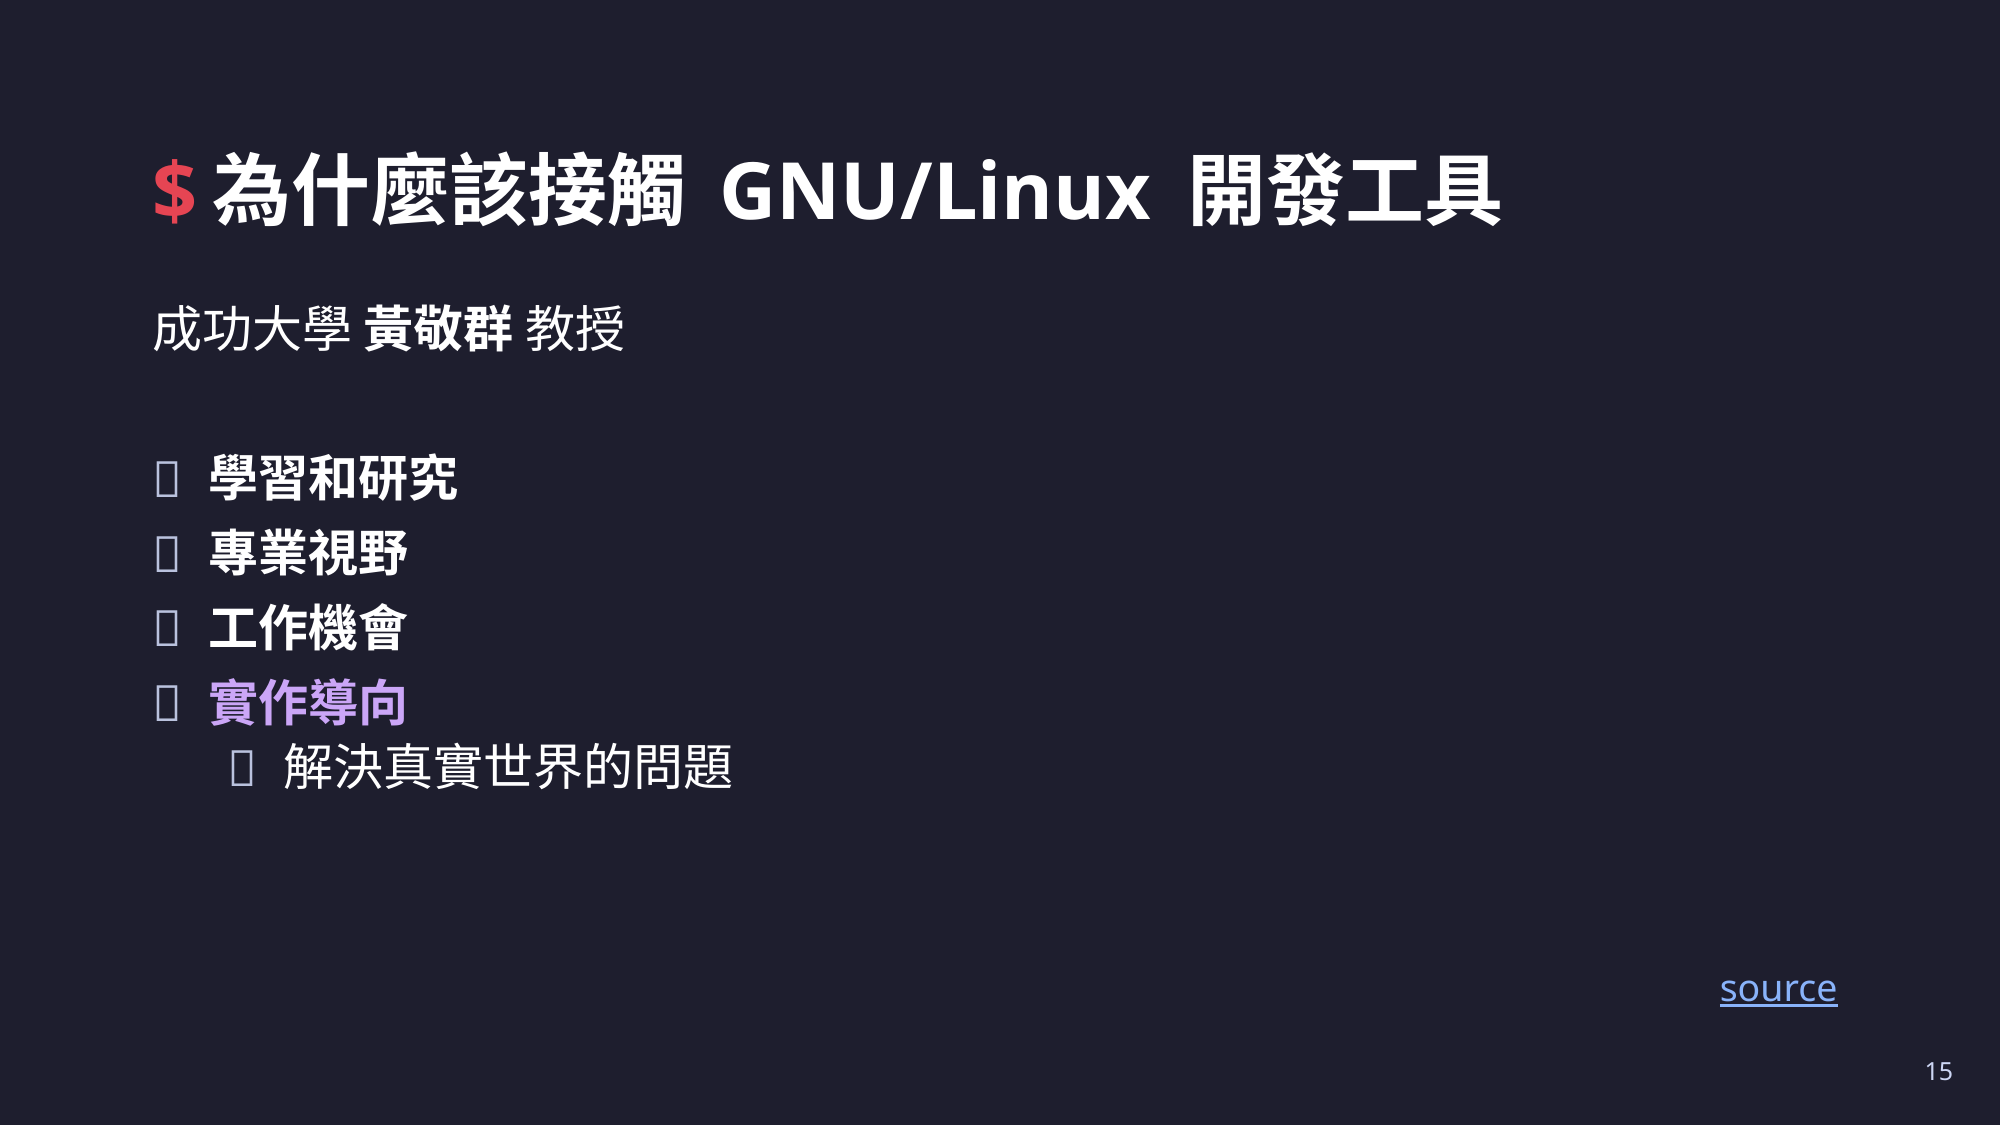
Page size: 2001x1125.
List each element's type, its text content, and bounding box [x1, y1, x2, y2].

text_box source [1704, 956, 1853, 1023]
title $為什麼該接觸 GNU/Linux 開發工具 [137, 117, 1863, 271]
slide_number 15 [1518, 1042, 1969, 1103]
list 成功大學 黃敬群 教授 學習和研究 專業視野 工作機會 實作導向 解決真實世界的問題 [137, 296, 1863, 1014]
